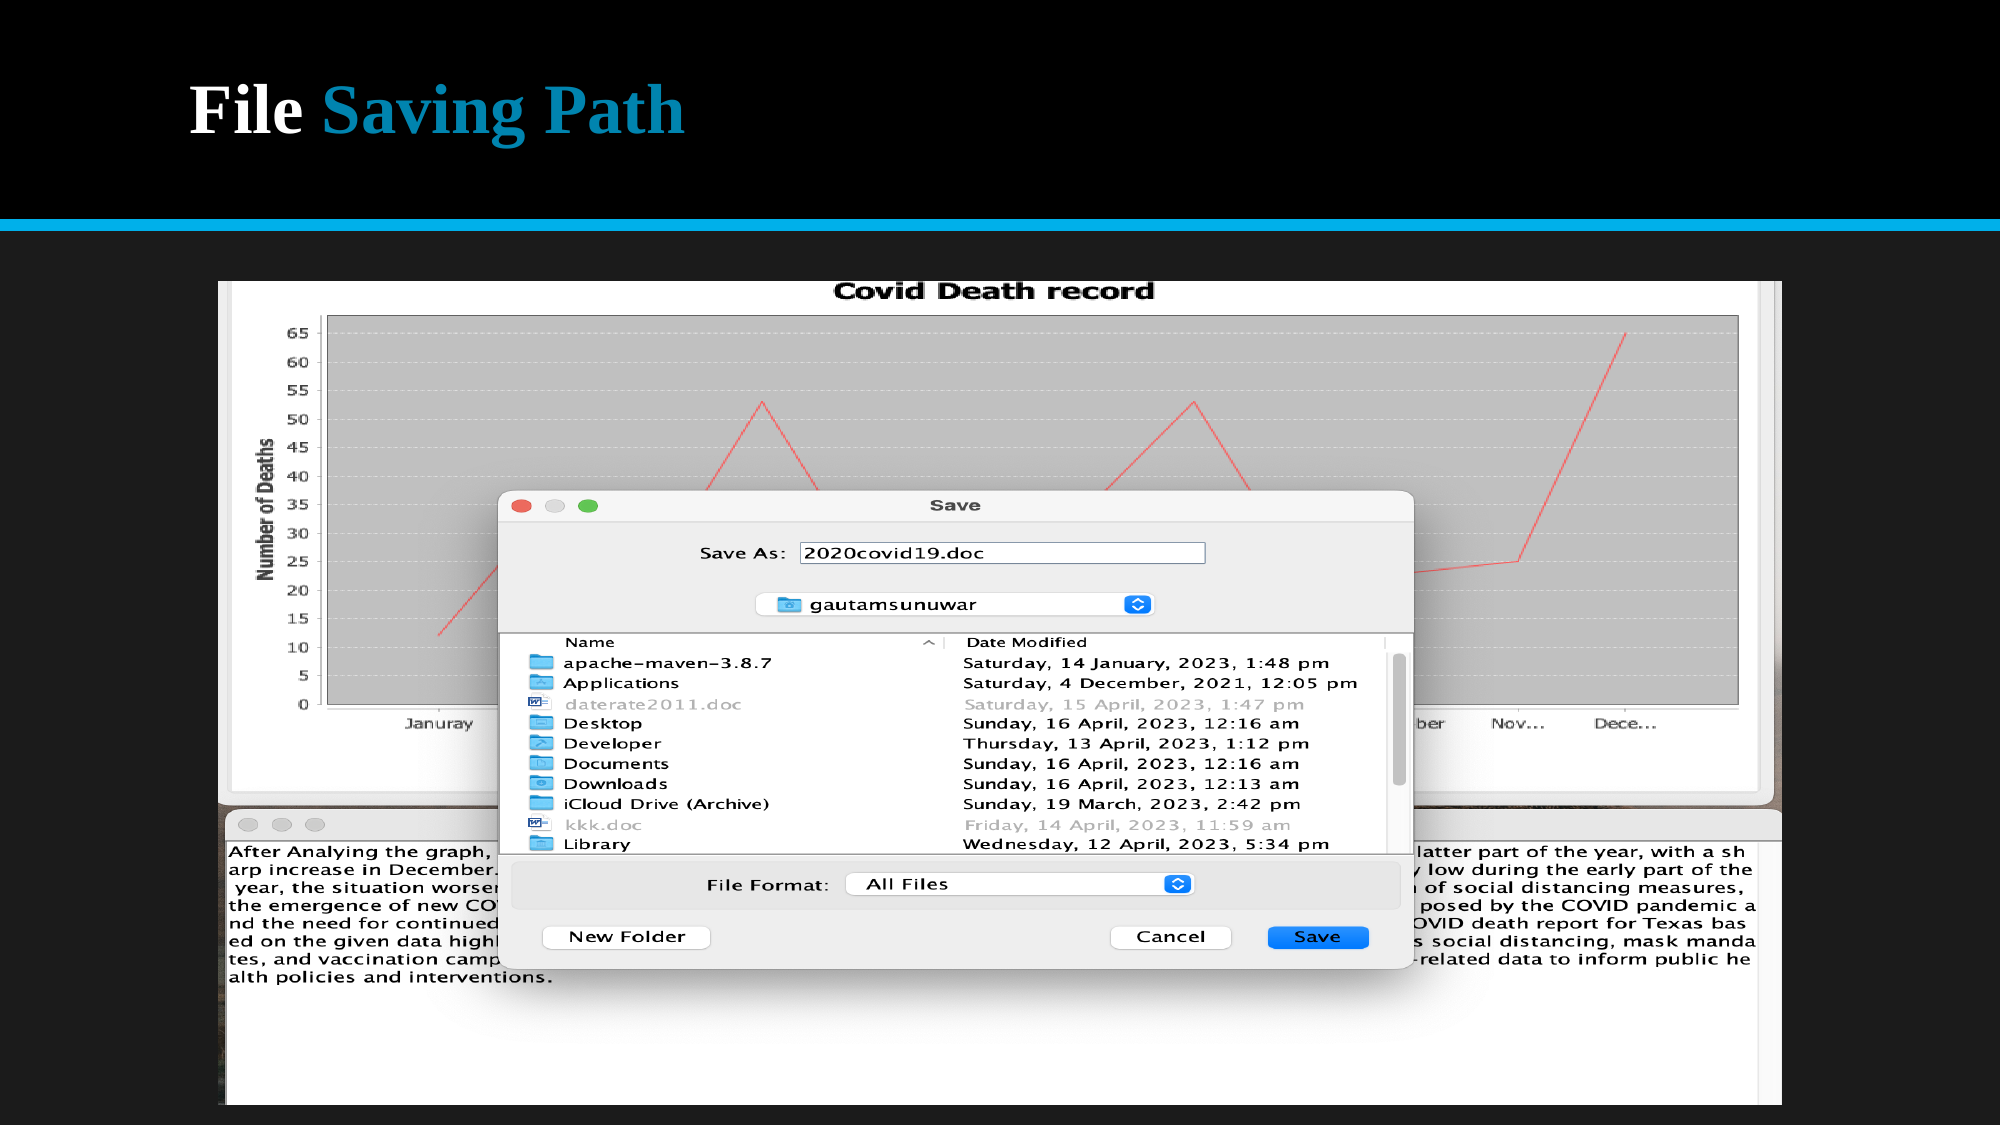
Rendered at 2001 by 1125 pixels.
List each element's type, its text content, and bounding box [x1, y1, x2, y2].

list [218, 281, 1782, 1105]
title File Saving Path [174, 20, 1825, 201]
